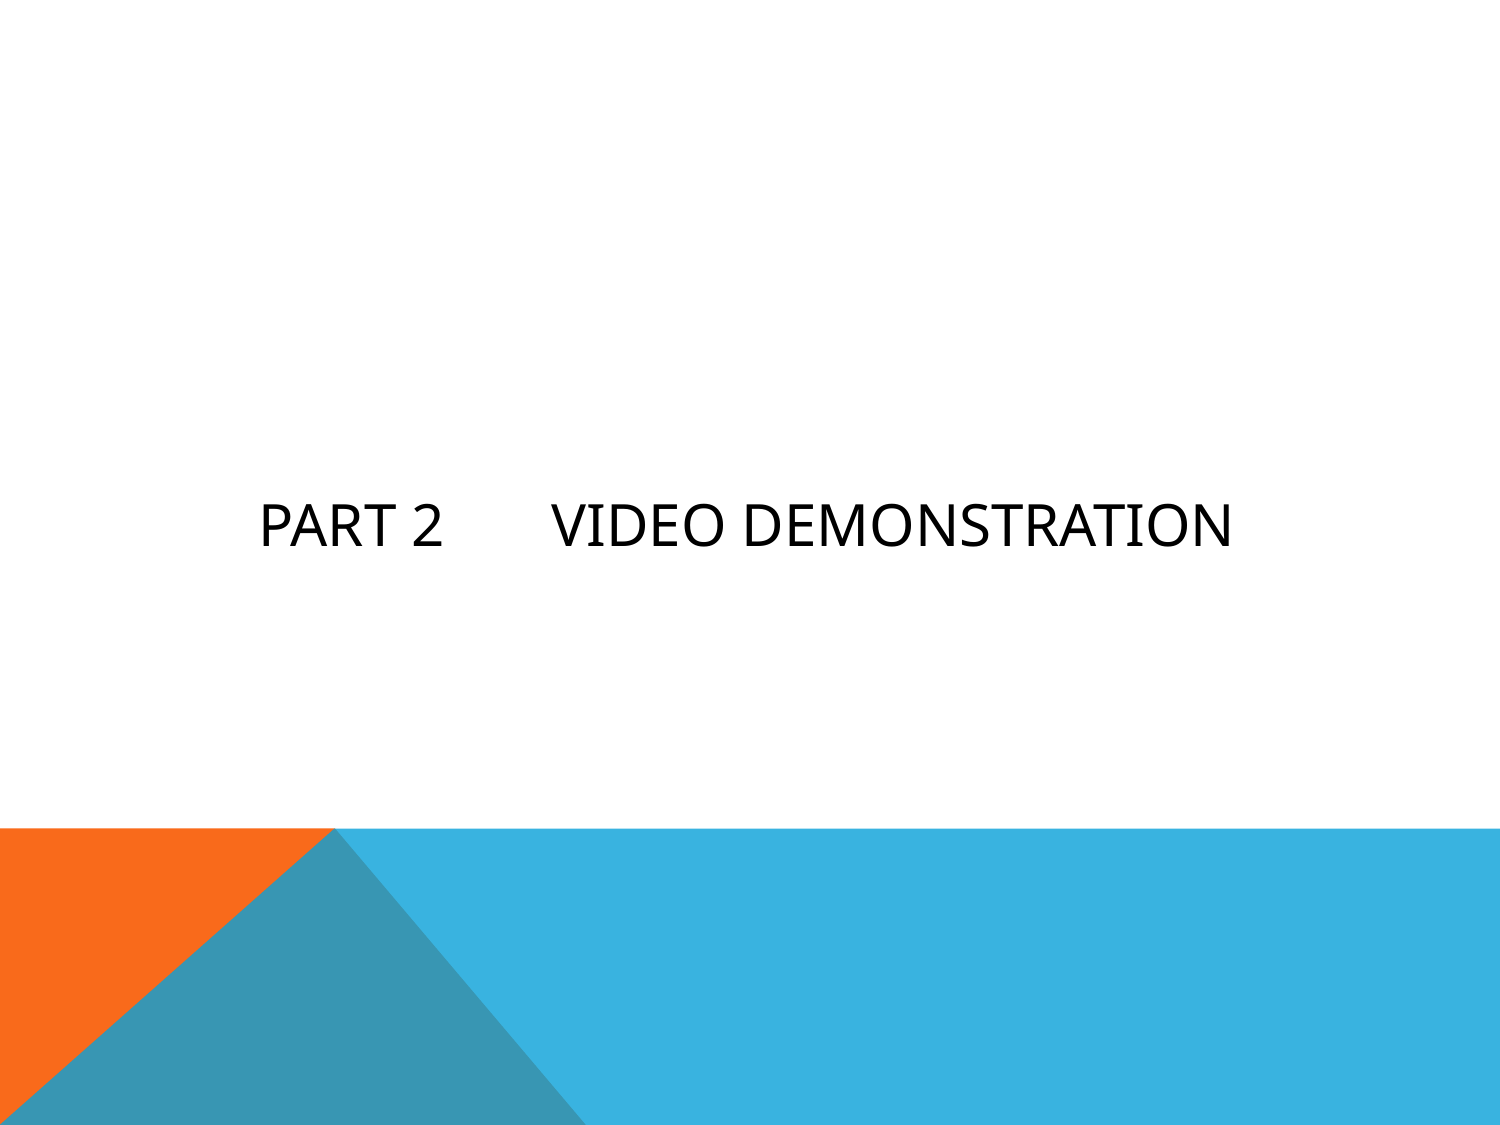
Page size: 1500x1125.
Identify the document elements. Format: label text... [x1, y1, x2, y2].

title Part 2 Video demonstration [243, 441, 1500, 605]
